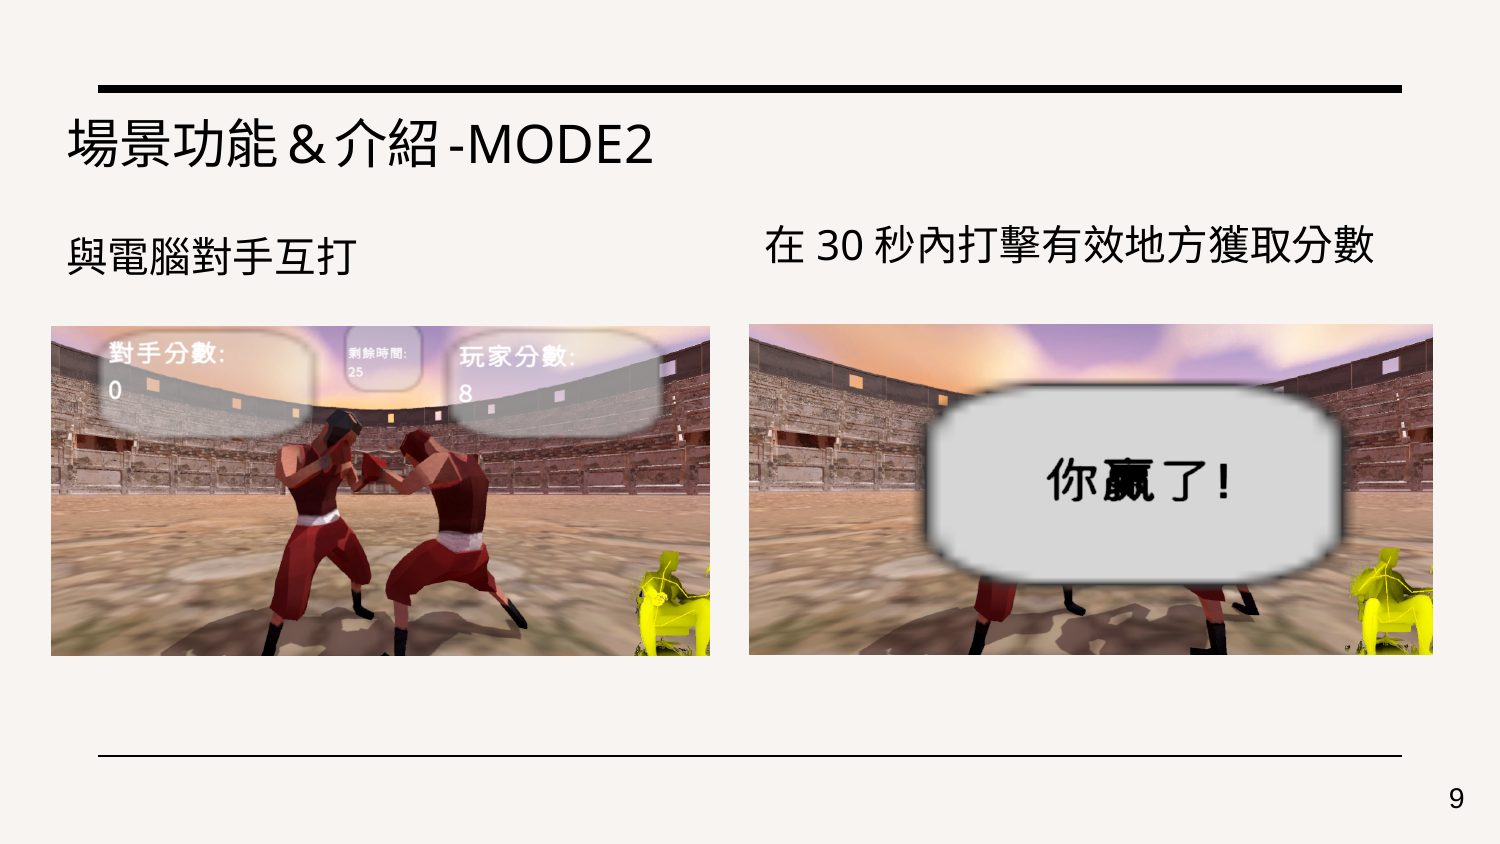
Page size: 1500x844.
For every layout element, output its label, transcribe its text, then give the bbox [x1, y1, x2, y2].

text_box 與電腦對手互打 [51, 211, 374, 325]
picture [51, 326, 710, 656]
slide_number ‹#› [1389, 764, 1480, 830]
picture [749, 324, 1433, 656]
title 場景功能&介紹-MODE2 [51, 94, 1449, 189]
text_box 在30秒內打擊有效地方獲取分數 [749, 210, 1392, 324]
